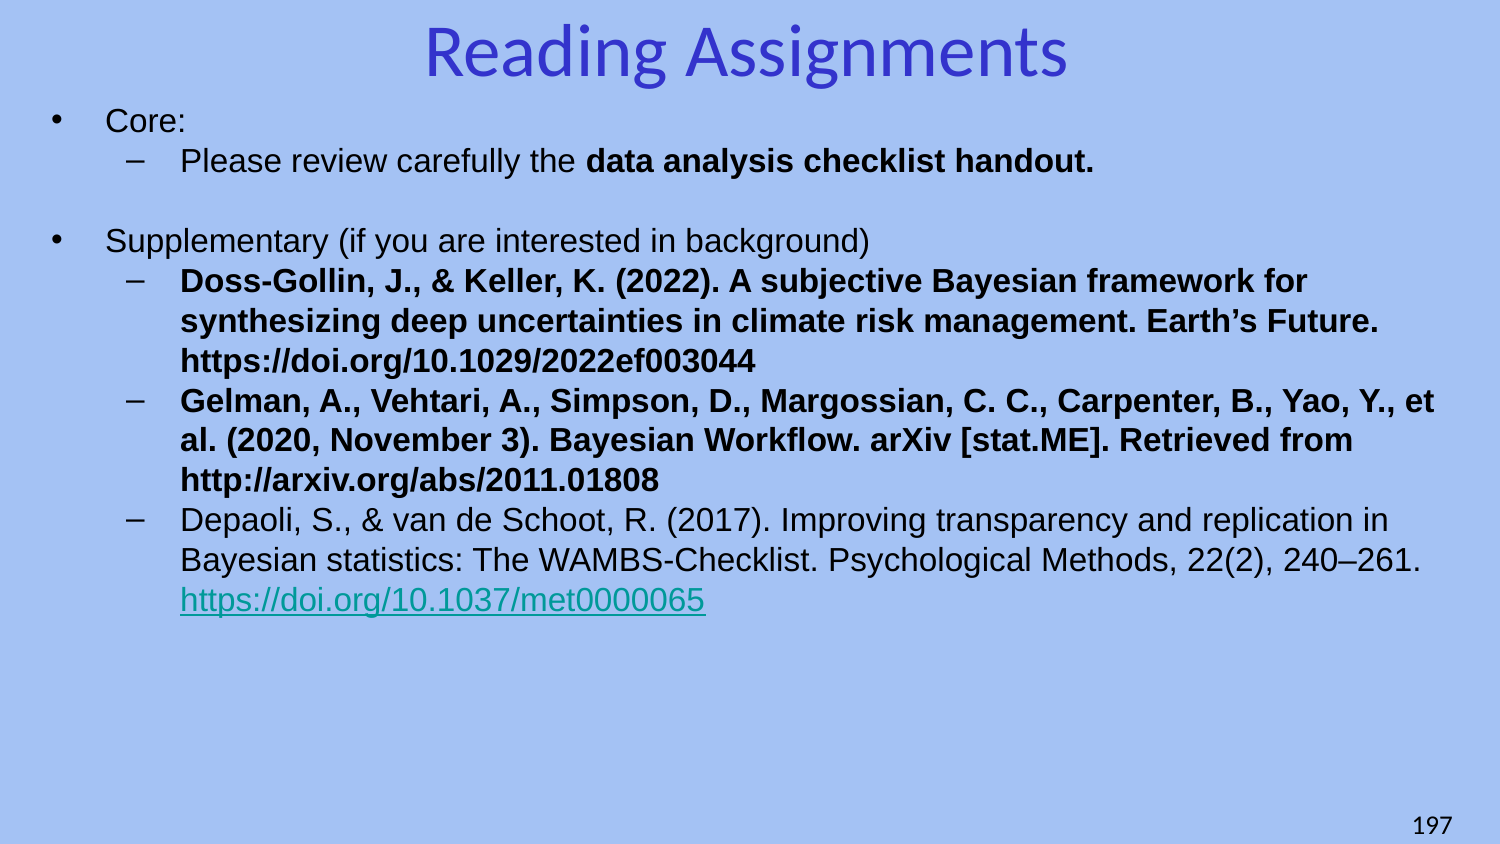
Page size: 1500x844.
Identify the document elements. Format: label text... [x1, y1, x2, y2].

title Reading Assignments [112, 0, 1388, 93]
list Core: Please review carefully the data analysis checklist handout. Supplementary (if you are interested in background) Doss-Gollin, J., & Keller, K. (2022). A subjective Bayesian framework for synthesizing deep uncertainties in climate risk management. Earth’s Future. https://doi.org/10.1029/2022ef003044 Gelman, A., Vehtari, A., Simpson, D., Margossian, C. C., Carpenter, B., Yao, Y., et al. (2020, November 3). Bayesian Workflow. arXiv [stat.ME]. Retrieved from http://arxiv.org/abs/2011.01808 Depaoli, S., & van de Schoot, R. (2017). Improving transparency and replication in Bayesian statistics: The WAMBS-Checklist. Psychological Methods, 22(2), 240–261. https://doi.org/10.1037/met0000065 [24, 93, 1449, 750]
slide_number ‹#› [1372, 802, 1492, 827]
